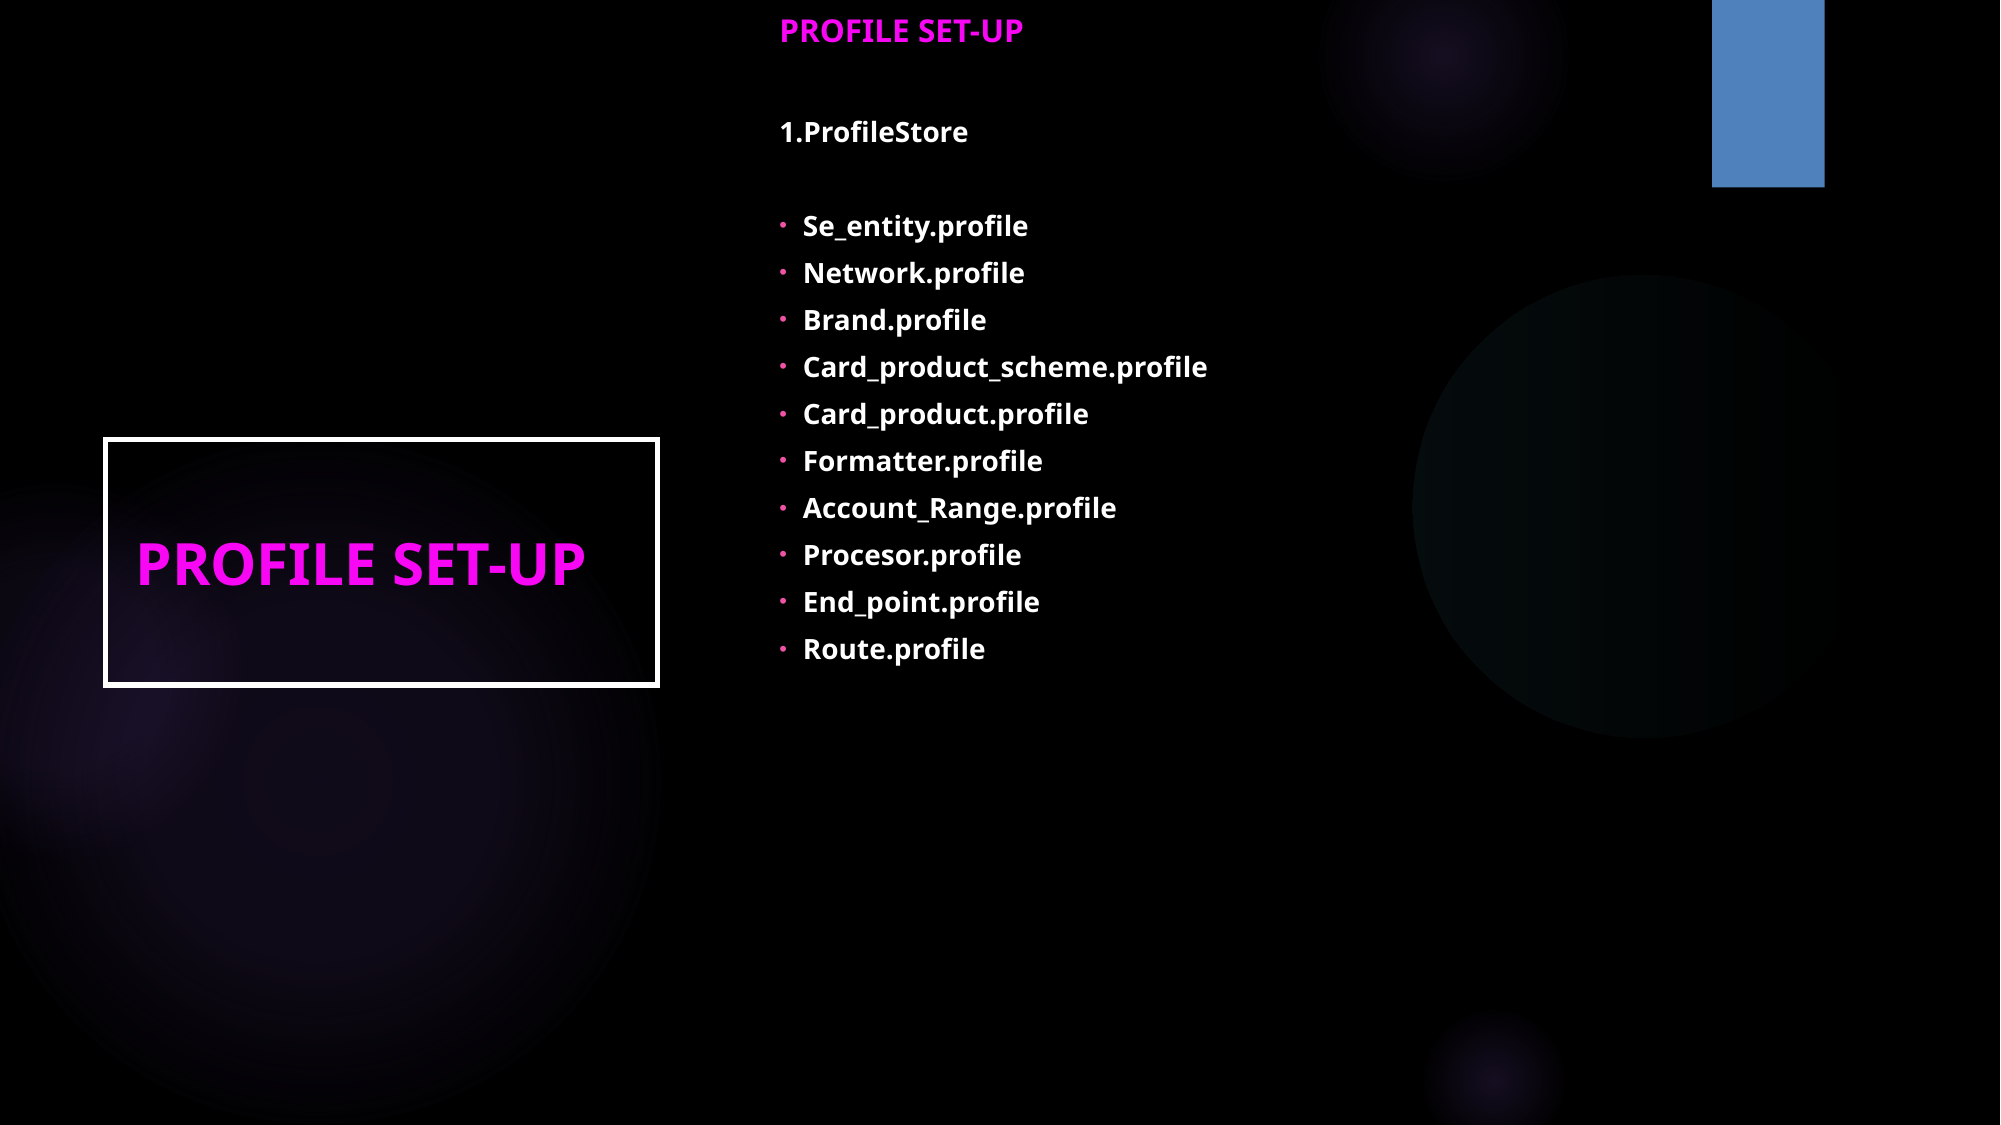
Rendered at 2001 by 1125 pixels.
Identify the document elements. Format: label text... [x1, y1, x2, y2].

text_box PROFILE SET-UP [105, 439, 658, 686]
text_box PROFILE SET-UP 1.ProfileStore Se_entity.profile Network.profile Brand.profile Card_product_scheme.profile Card_product.profile Formatter.profile Account_Range.profile Procesor.profile End_point.profile Route.profile [764, 1, 1993, 1125]
picture [0, 437, 662, 1125]
